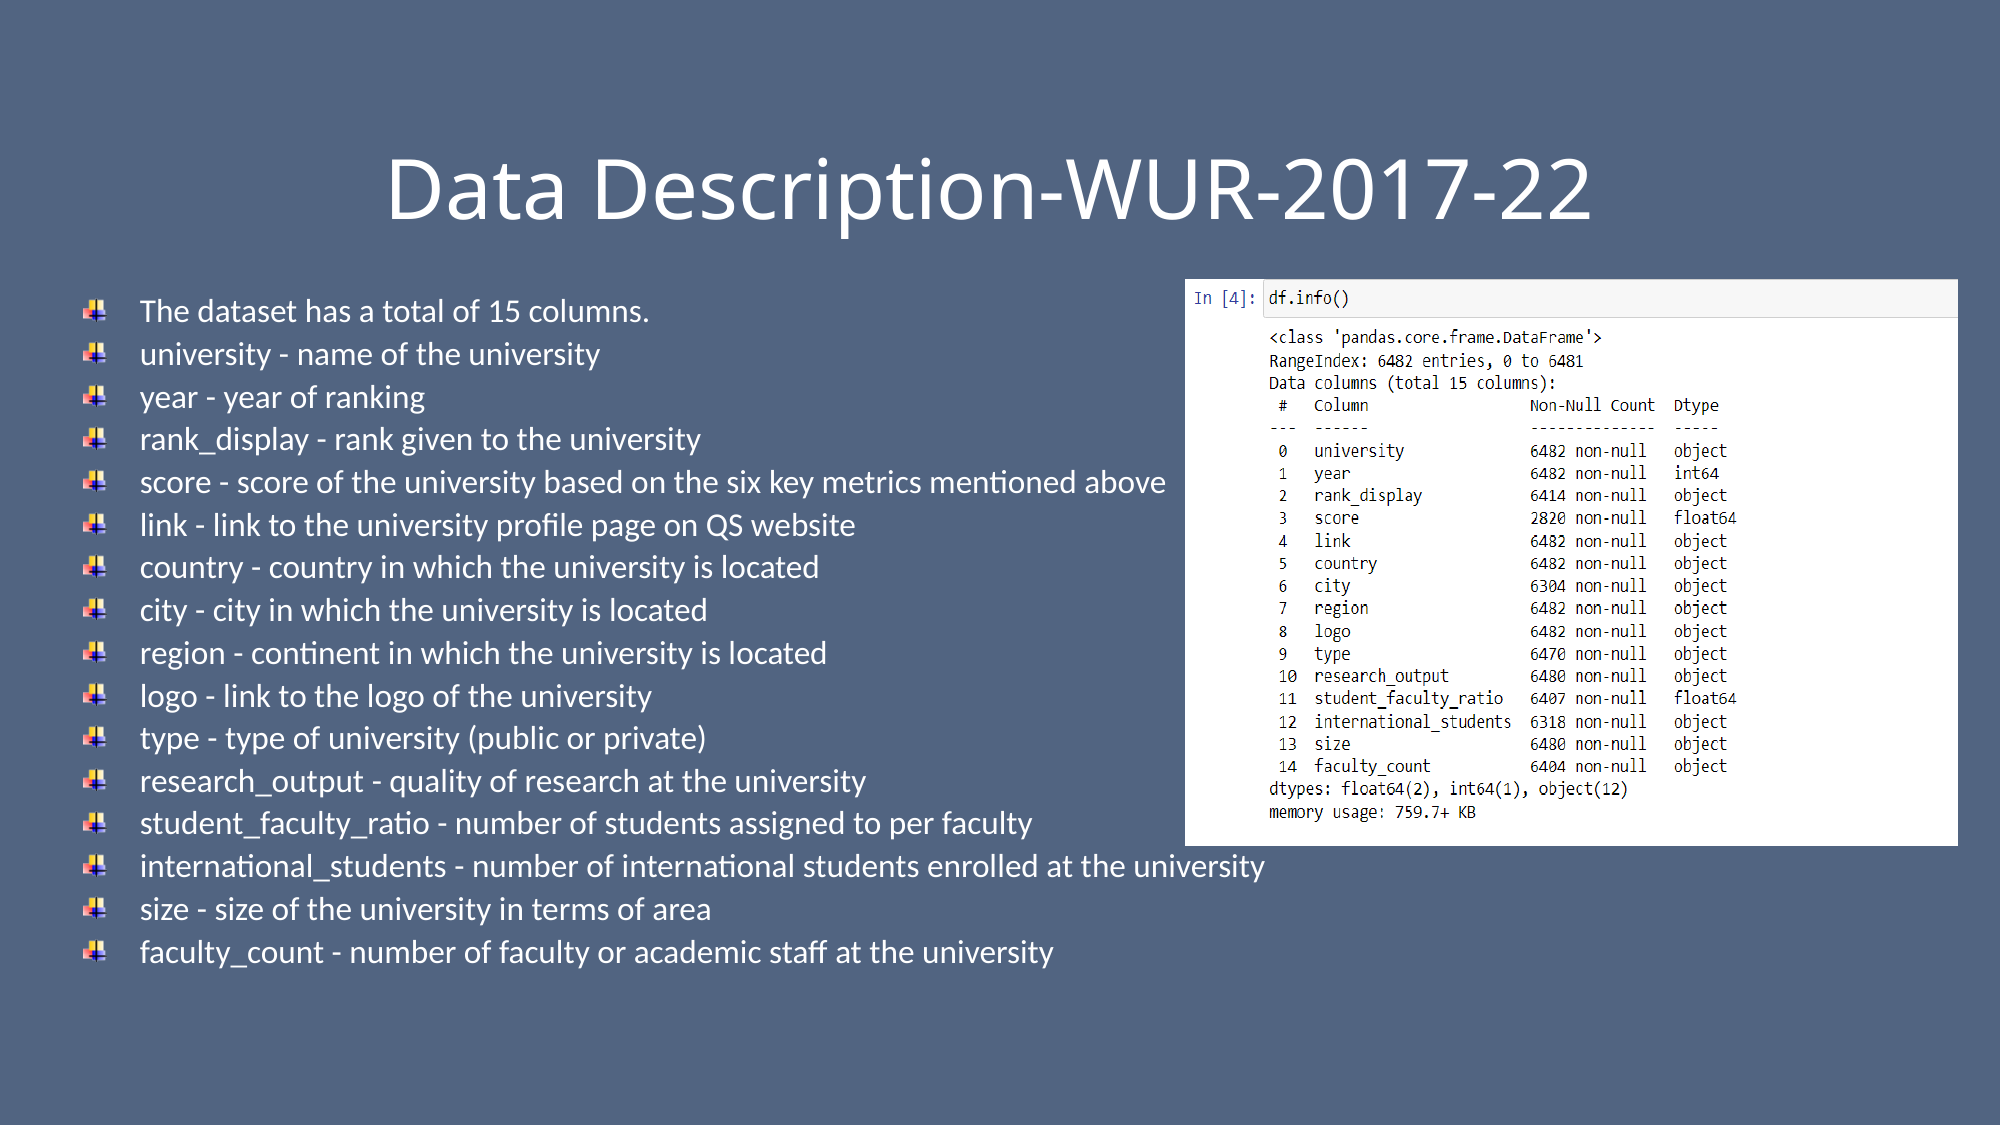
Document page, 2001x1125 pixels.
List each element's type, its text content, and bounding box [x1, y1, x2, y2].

picture [83, 596, 107, 620]
picture [1185, 279, 1958, 846]
picture [83, 553, 107, 578]
picture [83, 852, 107, 877]
picture [83, 810, 107, 834]
picture [83, 297, 107, 322]
picture [83, 767, 107, 791]
picture [83, 724, 107, 748]
picture [83, 383, 107, 407]
picture [83, 340, 107, 364]
picture [83, 468, 107, 492]
picture [83, 681, 107, 706]
picture [83, 511, 107, 535]
picture [83, 639, 107, 663]
picture [83, 425, 107, 450]
picture [83, 938, 107, 962]
text_box Data Description-WUR-2017-22 [369, 129, 1610, 245]
text_box The dataset has a total of 15 columns. university - name of the university year - year of ranking rank_display - rank given to the university score - score of the university based on the six key metrics mentioned above link - link to the university profile page on QS website country - country in which the university is located city - city in which the university is located region - continent in which the university is located logo - link to the logo of the university type - type of university (public or private) research_output - quality of research at the university student_faculty_ratio - number of students assigned to per faculty international_students - number of international students enrolled at the university size - size of the university in terms of area faculty_count - number of faculty or academic staff at the university [68, 279, 2000, 1039]
picture [83, 895, 107, 919]
